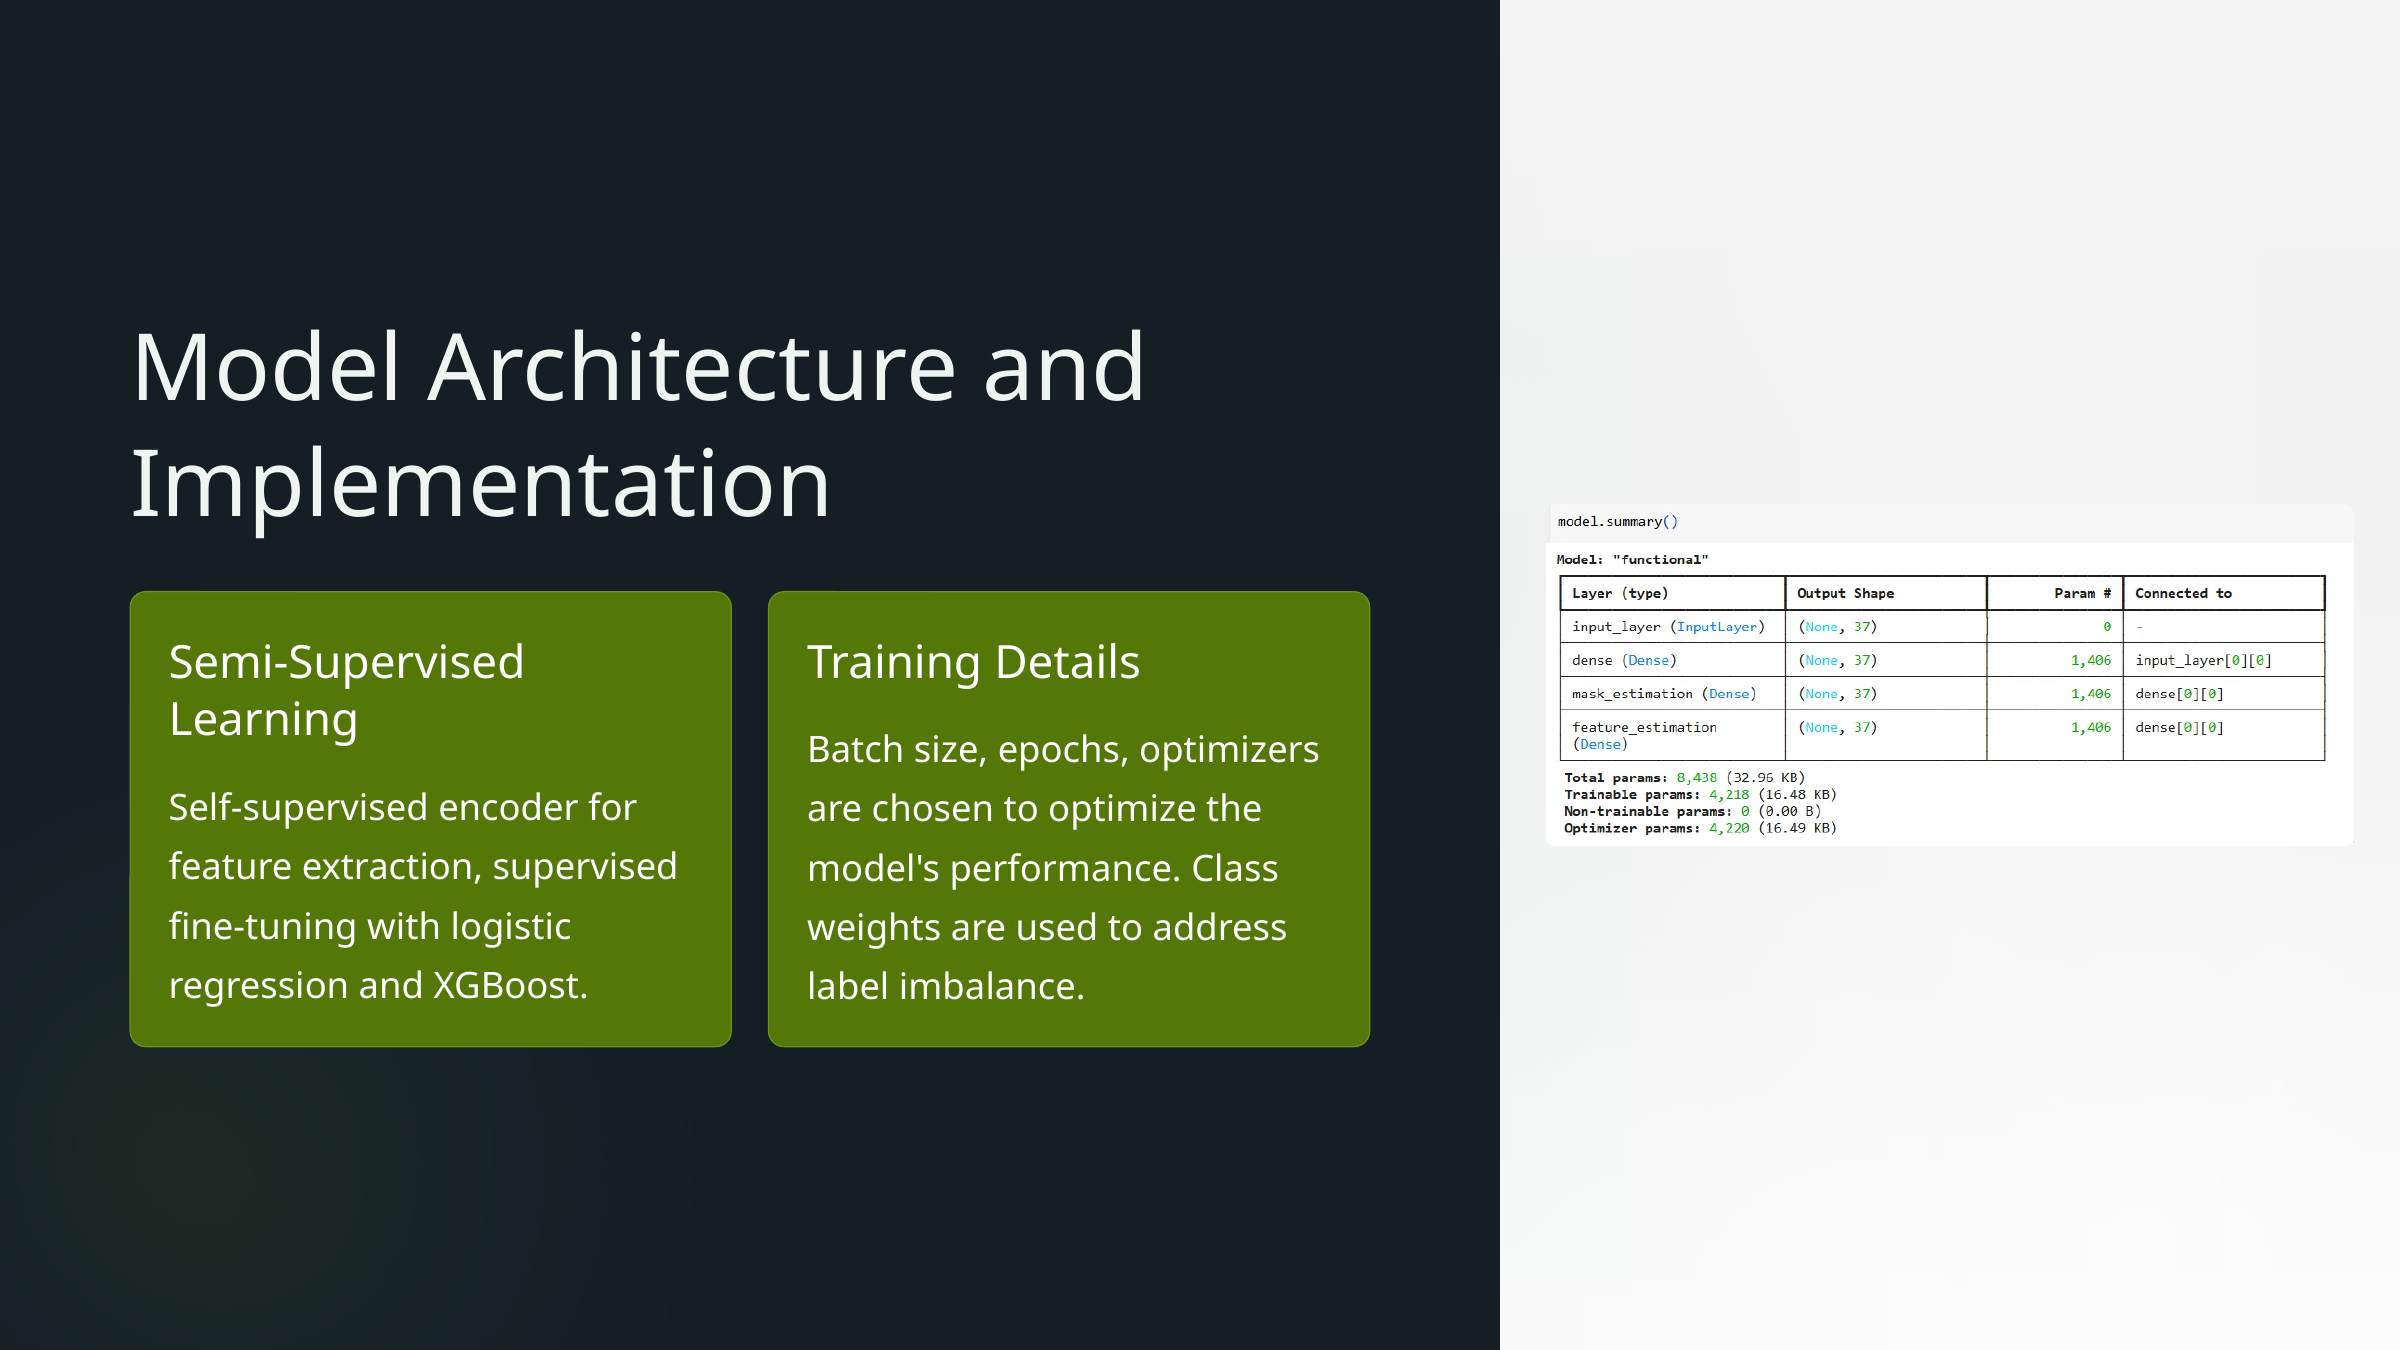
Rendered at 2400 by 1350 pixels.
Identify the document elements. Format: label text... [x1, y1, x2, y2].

text_box [130, 591, 732, 1047]
text_box Batch size, epochs, optimizers are chosen to optimize the model's performance. Class weights are used to address label imbalance. [806, 710, 1332, 1009]
text_box Semi-Supervised Learning [168, 630, 693, 747]
picture [1499, 0, 2400, 1350]
text_box Training Details [806, 630, 1273, 689]
text_box [768, 591, 1370, 1047]
text_box Self-supervised encoder for feature extraction, supervised fine-tuning with logistic regression and XGBoost. [168, 768, 693, 1007]
text_box Model Architecture and Implementation [130, 303, 1370, 536]
